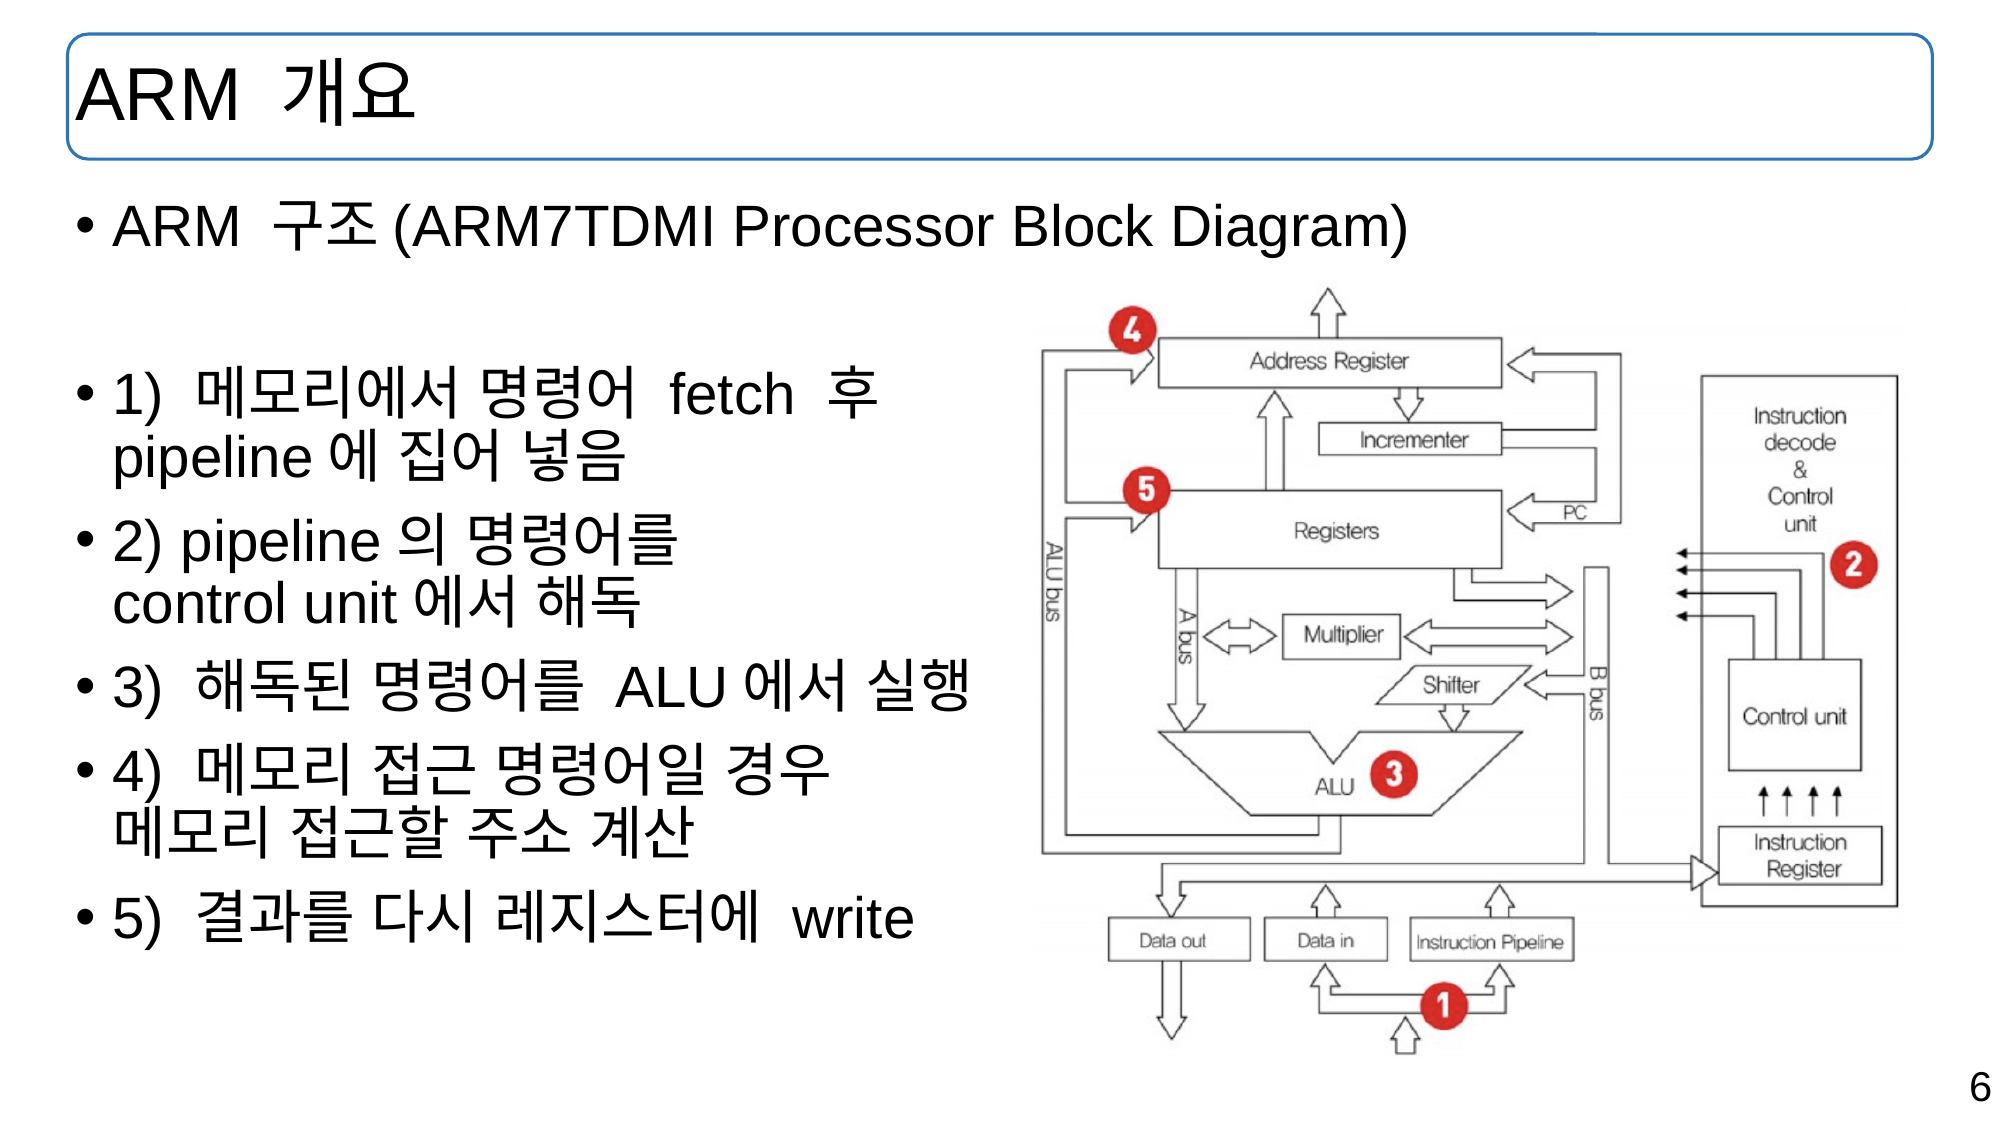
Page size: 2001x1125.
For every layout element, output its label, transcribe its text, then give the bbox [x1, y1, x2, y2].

picture [1024, 273, 1909, 1068]
title ARM 개요 [67, 33, 1933, 160]
list ARM 구조(ARM7TDMI Processor Block Diagram) 1) 메모리에서 명령어 fetch 후 pipeline에 집어 넣음 2) pipeline의 명령어를 control unit에서 해독 3) 해독된 명령어를 ALU에서 실행 4) 메모리 접근 명령어일 경우 메모리 접근할 주소 계산 5) 결과를 다시 레지스터에 write [66, 188, 1933, 1109]
slide_number 6 [1959, 1051, 2000, 1114]
